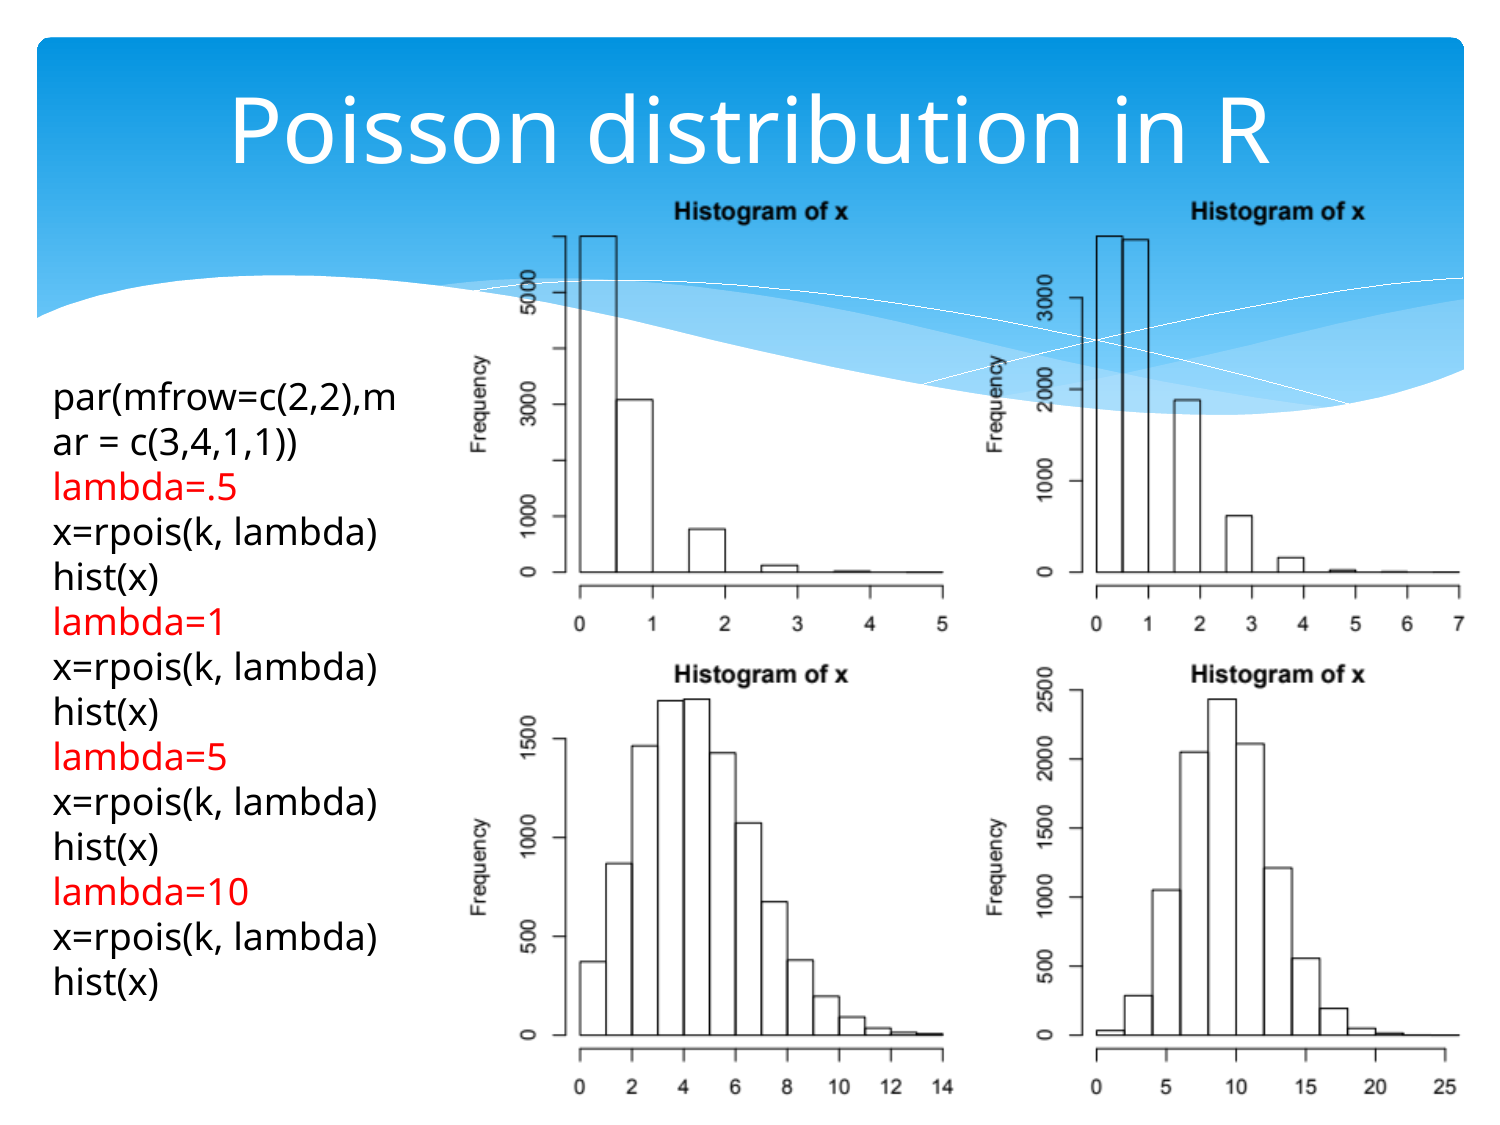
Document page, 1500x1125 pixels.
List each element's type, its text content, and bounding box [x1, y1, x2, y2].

title Poisson distribution in R [75, 55, 1425, 199]
text_box par(mfrow=c(2,2),mar = c(3,4,1,1)) lambda=.5 x=rpois(k, lambda) hist(x) lambda=1 x=rpois(k, lambda) hist(x) lambda=5 x=rpois(k, lambda) hist(x) lambda=10 x=rpois(k, lambda) hist(x) [37, 365, 428, 1011]
picture [466, 197, 1497, 1122]
